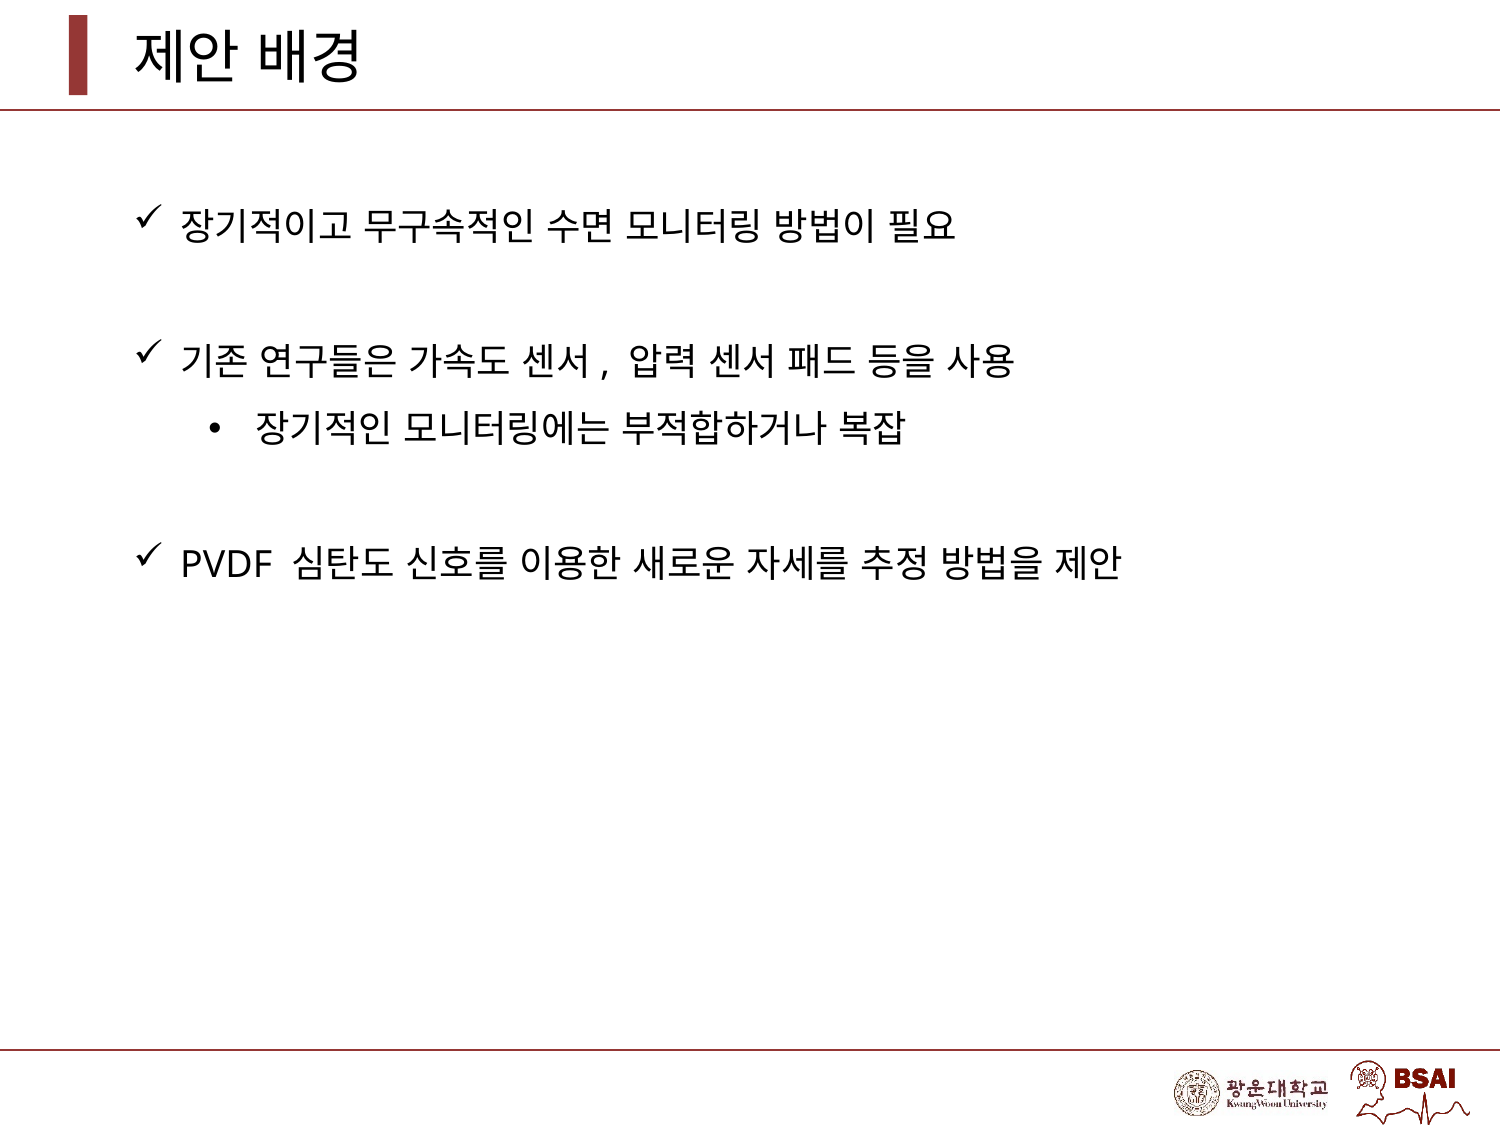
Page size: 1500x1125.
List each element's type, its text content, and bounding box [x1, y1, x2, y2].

text_box 장기적이고 무구속적인 수면 모니터링 방법이 필요 기존 연구들은 가속도 센서, 압력 센서 패드 등을 사용 장기적인 모니터링에는 부적합하거나 복잡 PVDF 심탄도 신호를 이용한 새로운 자세를 추정 방법을 제안 [118, 172, 1358, 593]
title 제안 배경 [118, 0, 1432, 111]
picture [1348, 1056, 1472, 1125]
picture [1174, 1070, 1328, 1116]
